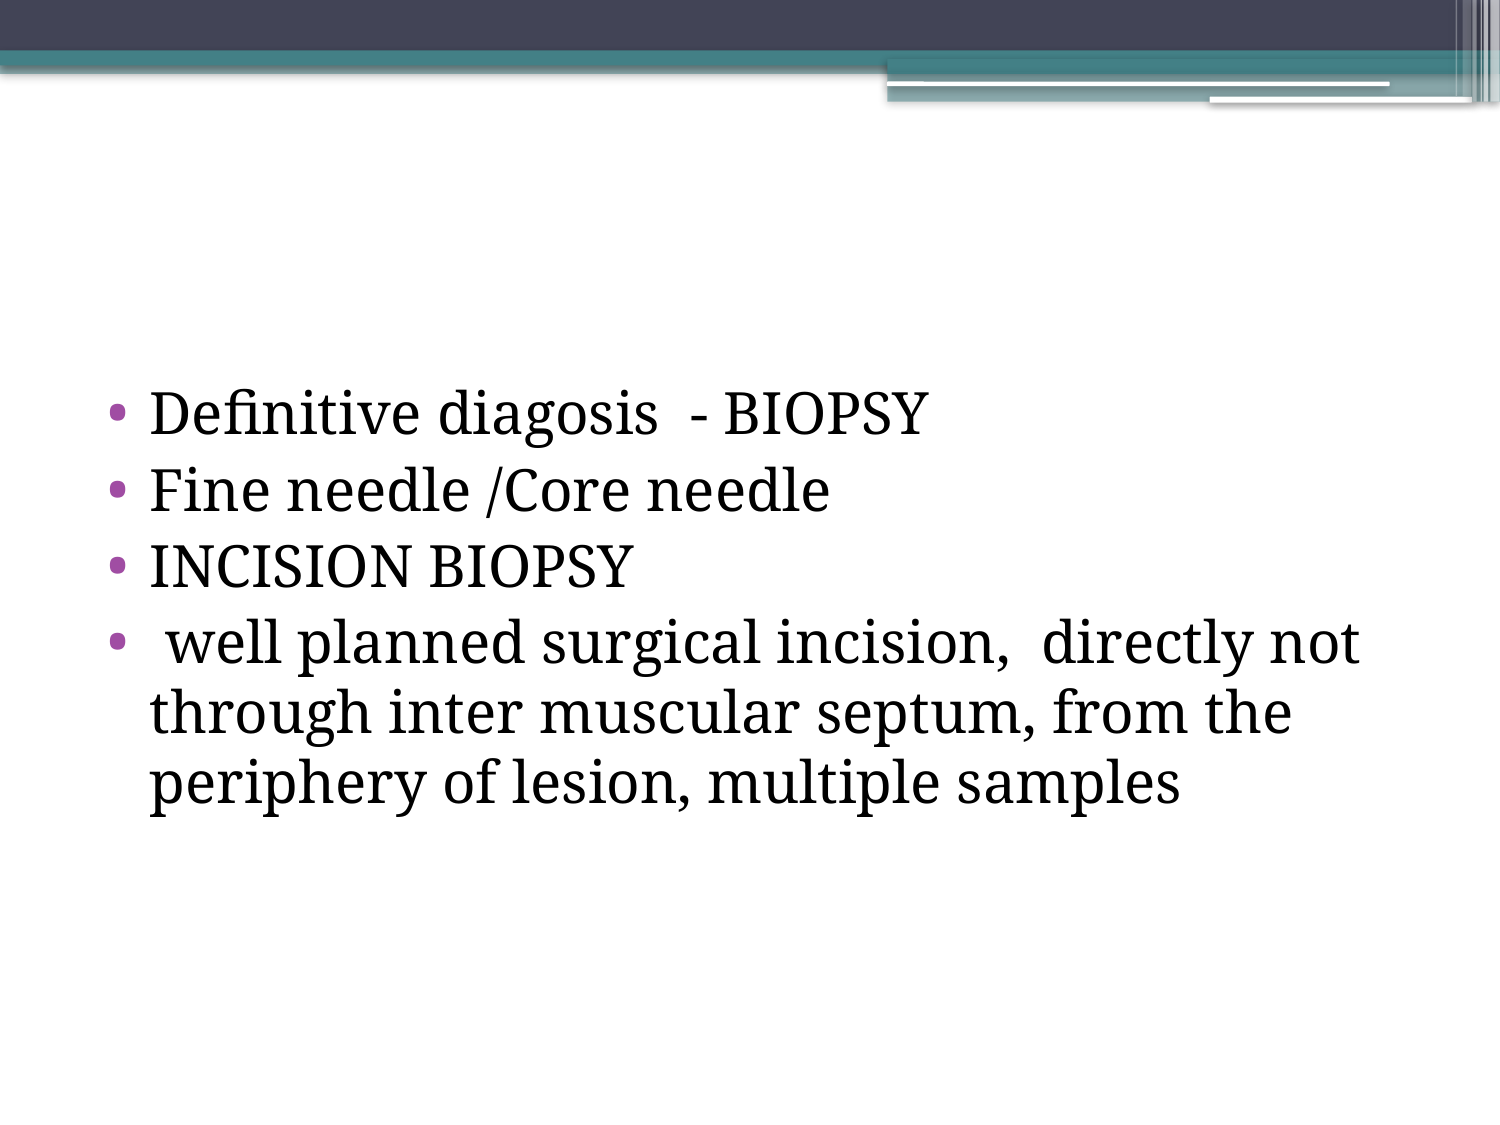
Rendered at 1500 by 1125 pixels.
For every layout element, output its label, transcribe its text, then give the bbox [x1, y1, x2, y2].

list Definitive diagosis - BIOPSY Fine needle /Core needle INCISION BIOPSY well planned surgical incision, directly not through inter muscular septum, from the periphery of lesion, multiple samples [75, 368, 1425, 1079]
